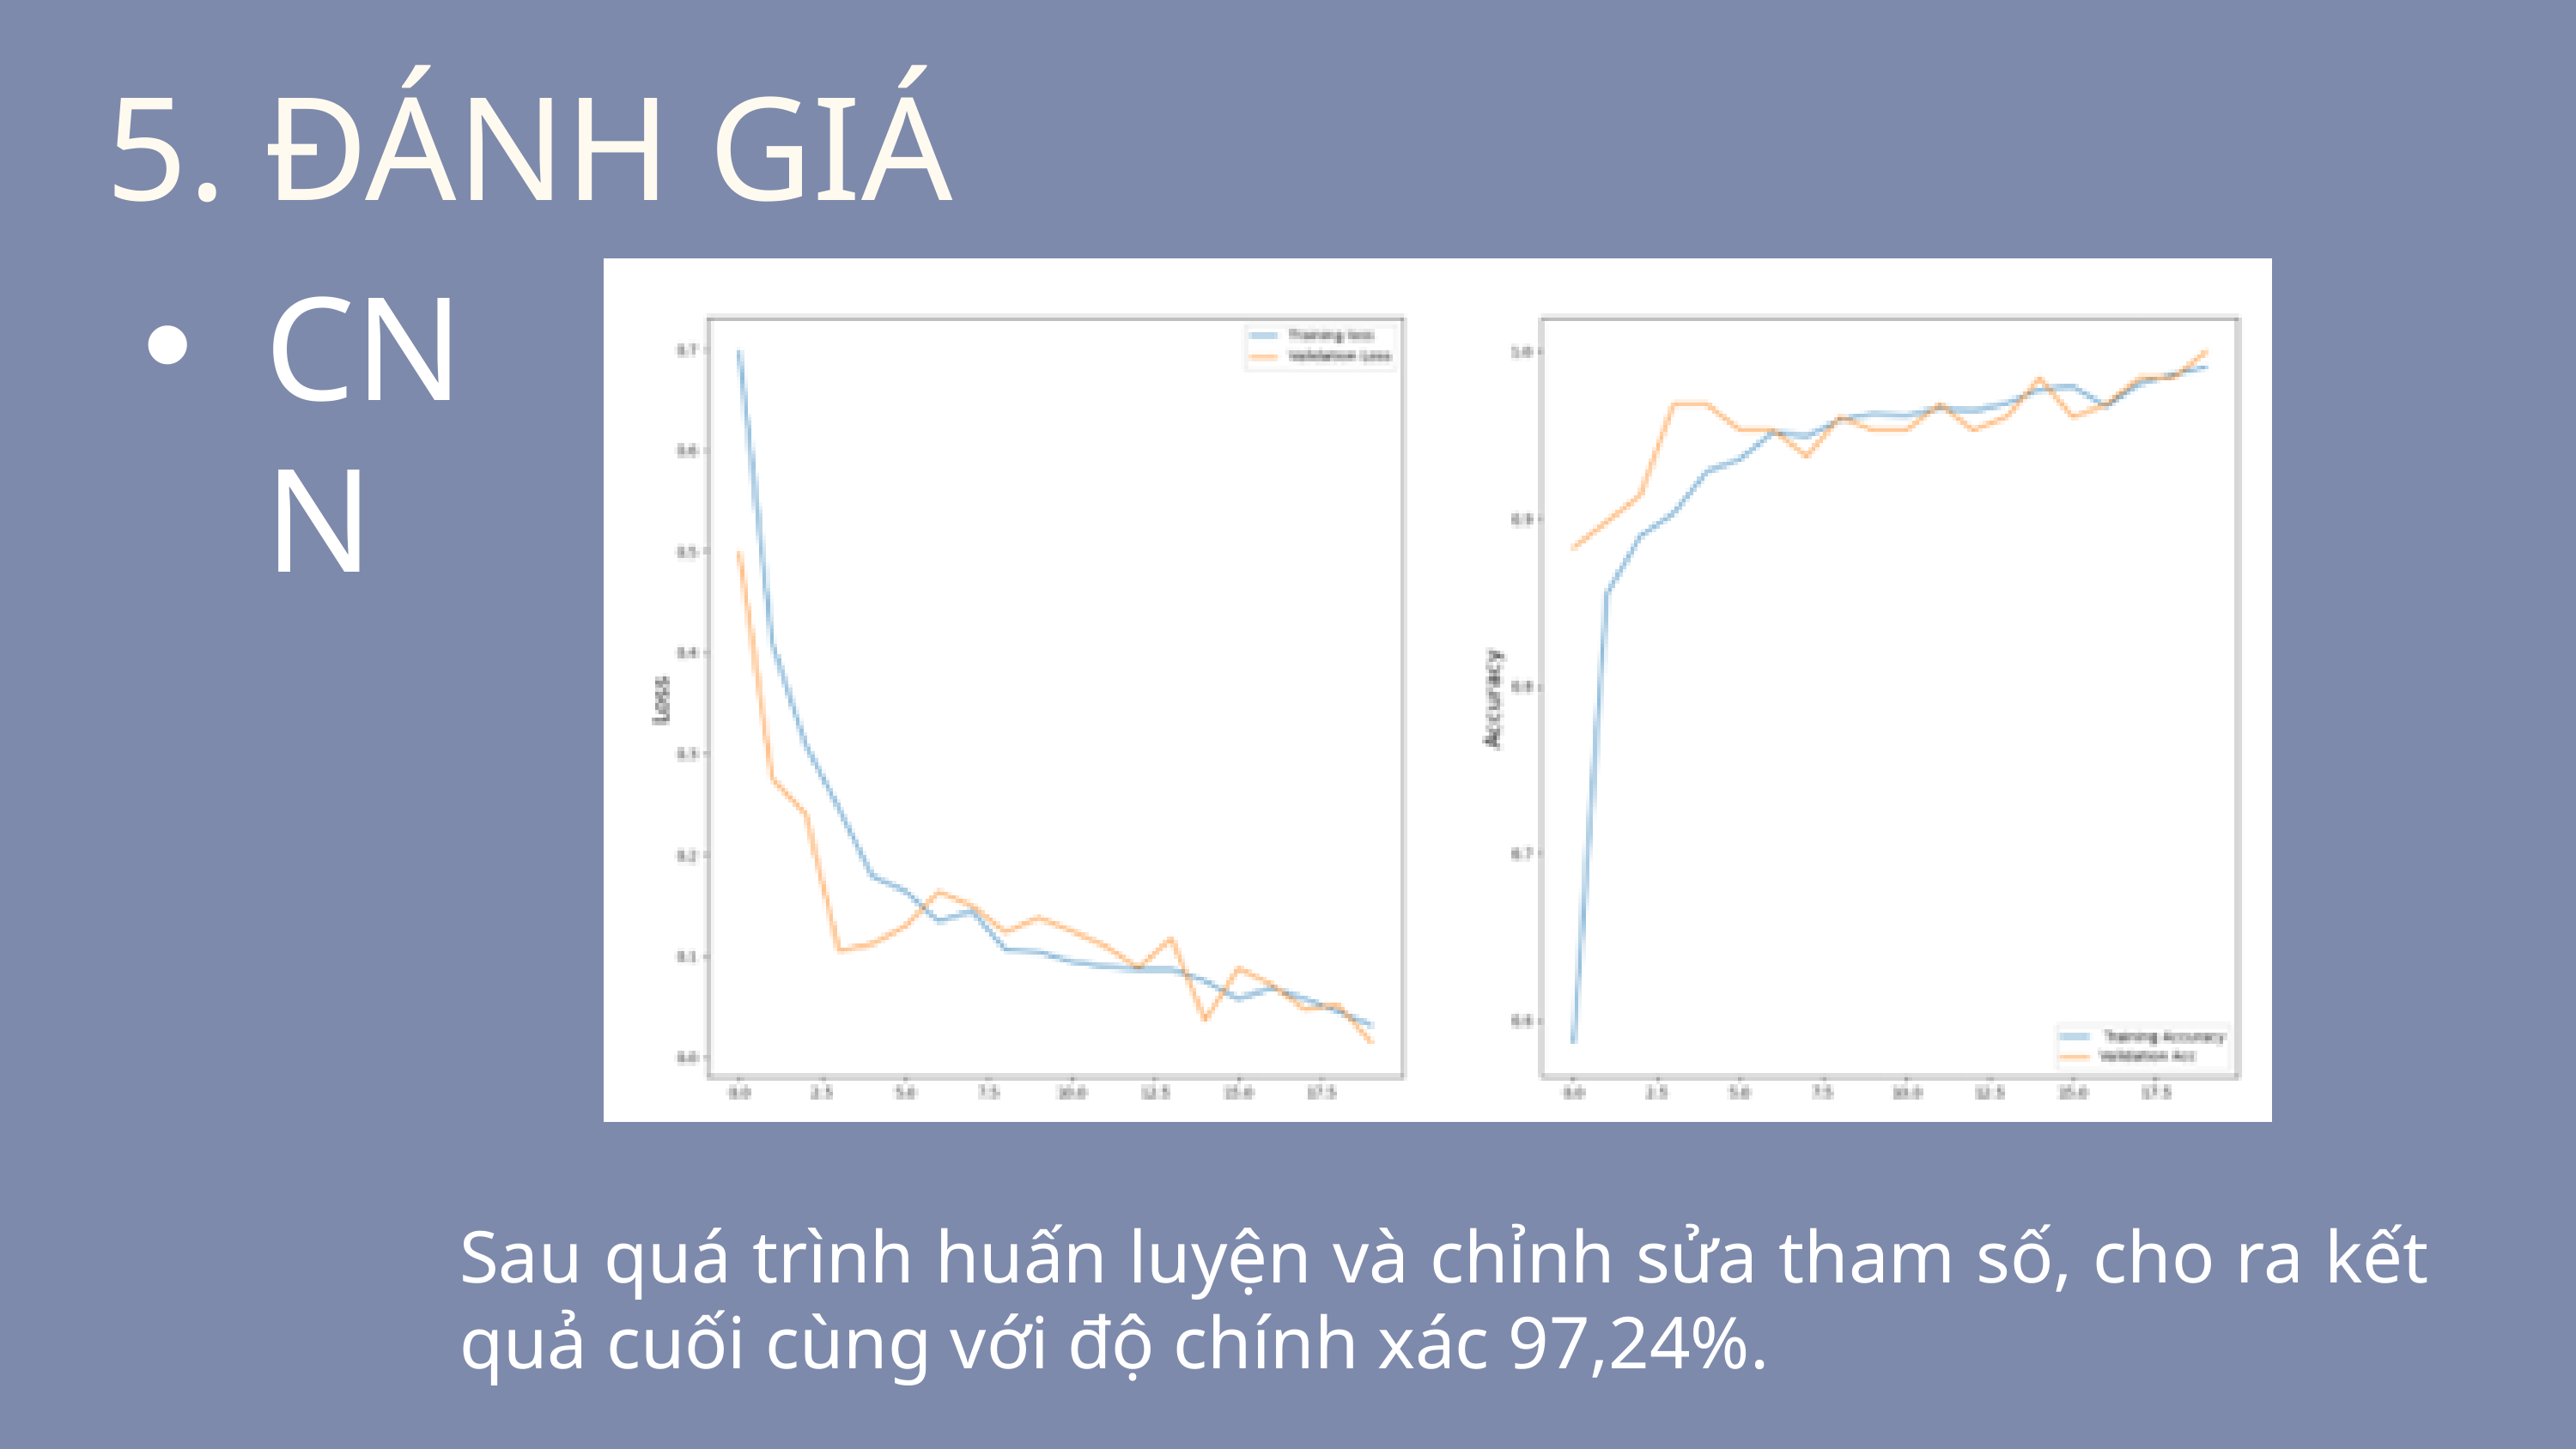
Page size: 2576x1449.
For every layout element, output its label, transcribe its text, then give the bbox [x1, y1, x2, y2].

text_box Sau quá trình huấn luyện và chỉnh sửa tham số, cho ra kết quả cuối cùng với độ chính xác 97,24%. [459, 1210, 2432, 1383]
text_box 5. ĐÁNH GIÁ [106, 58, 2136, 230]
text_box CNN [21, 257, 561, 601]
picture [604, 258, 2272, 1122]
